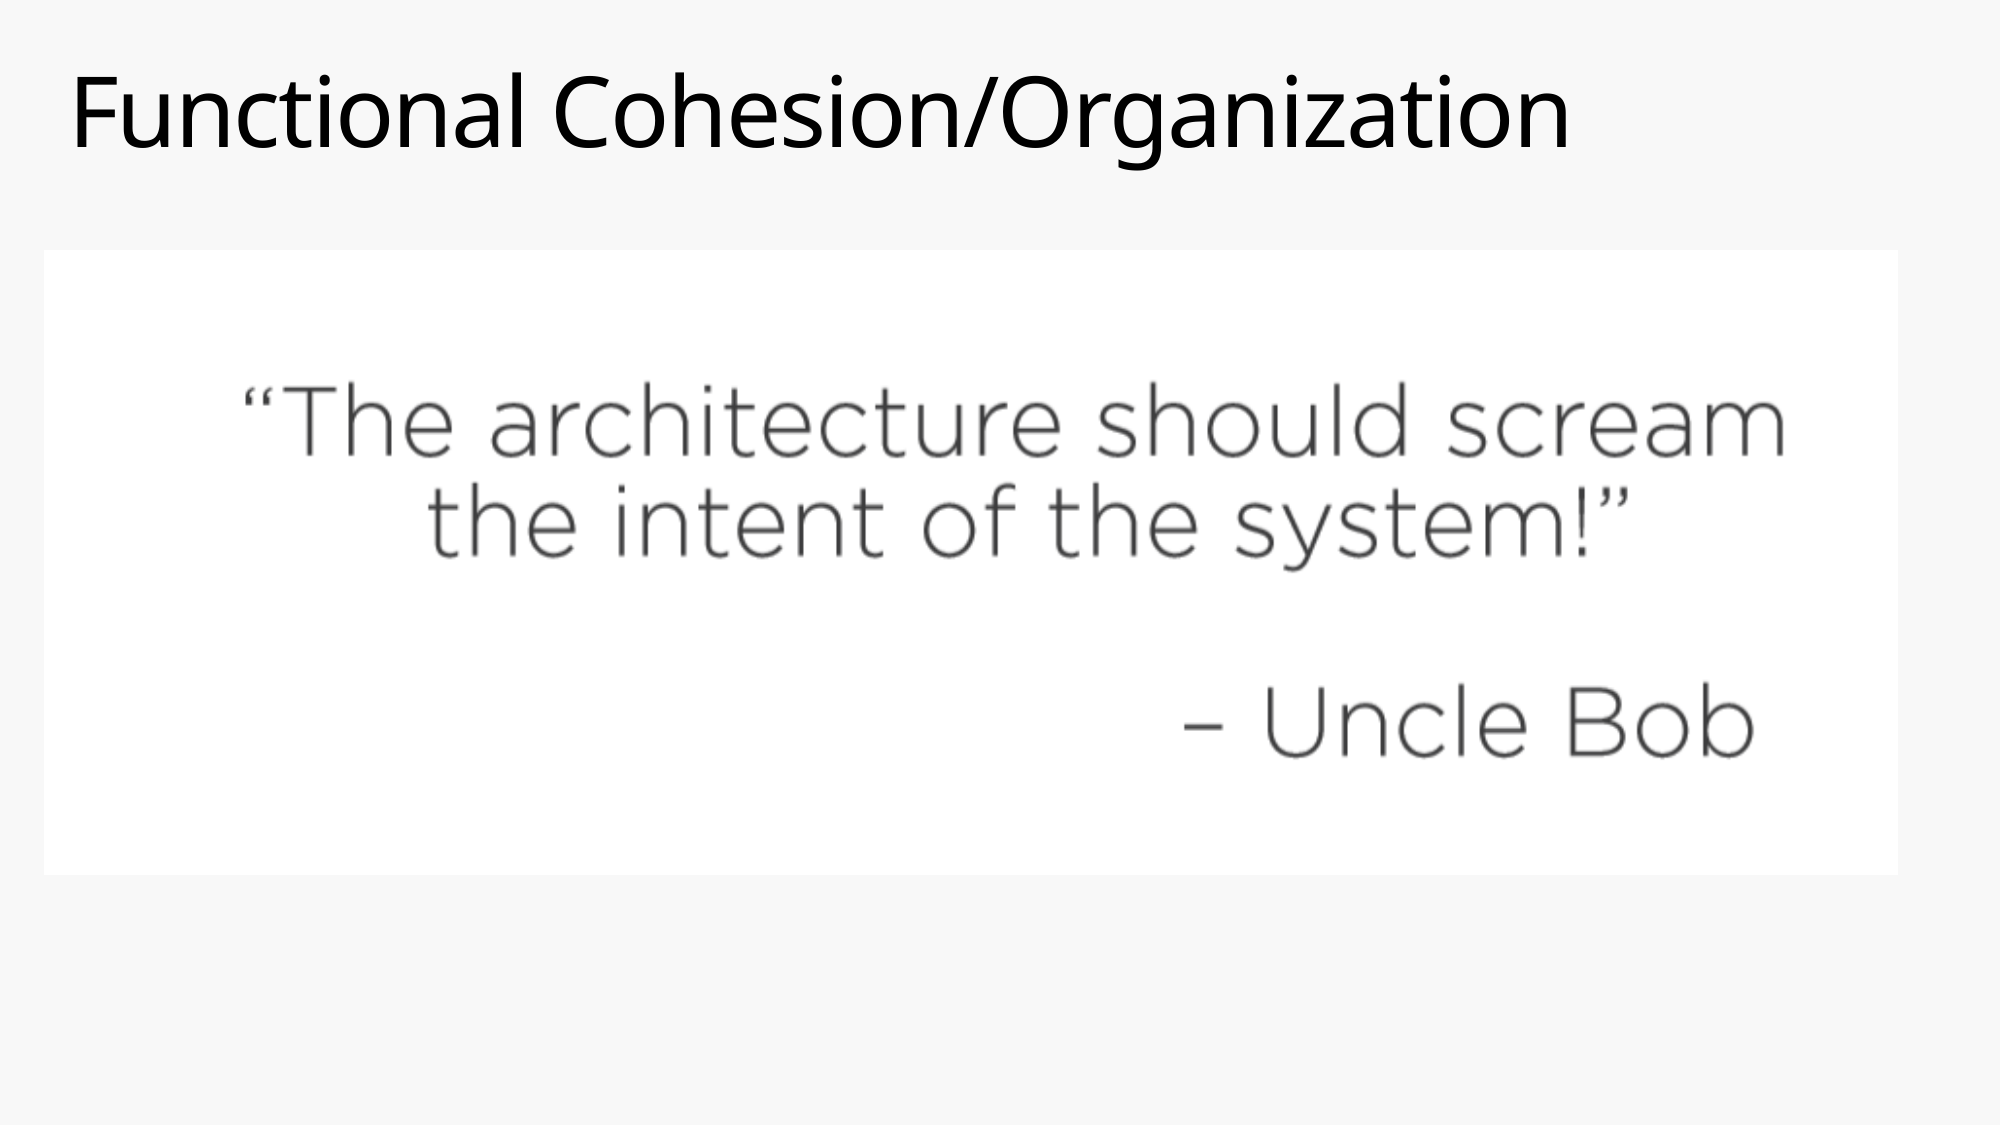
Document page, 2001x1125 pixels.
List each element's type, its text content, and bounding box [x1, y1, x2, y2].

picture [43, 250, 1898, 875]
title Functional Cohesion/Organization [44, 47, 1957, 196]
